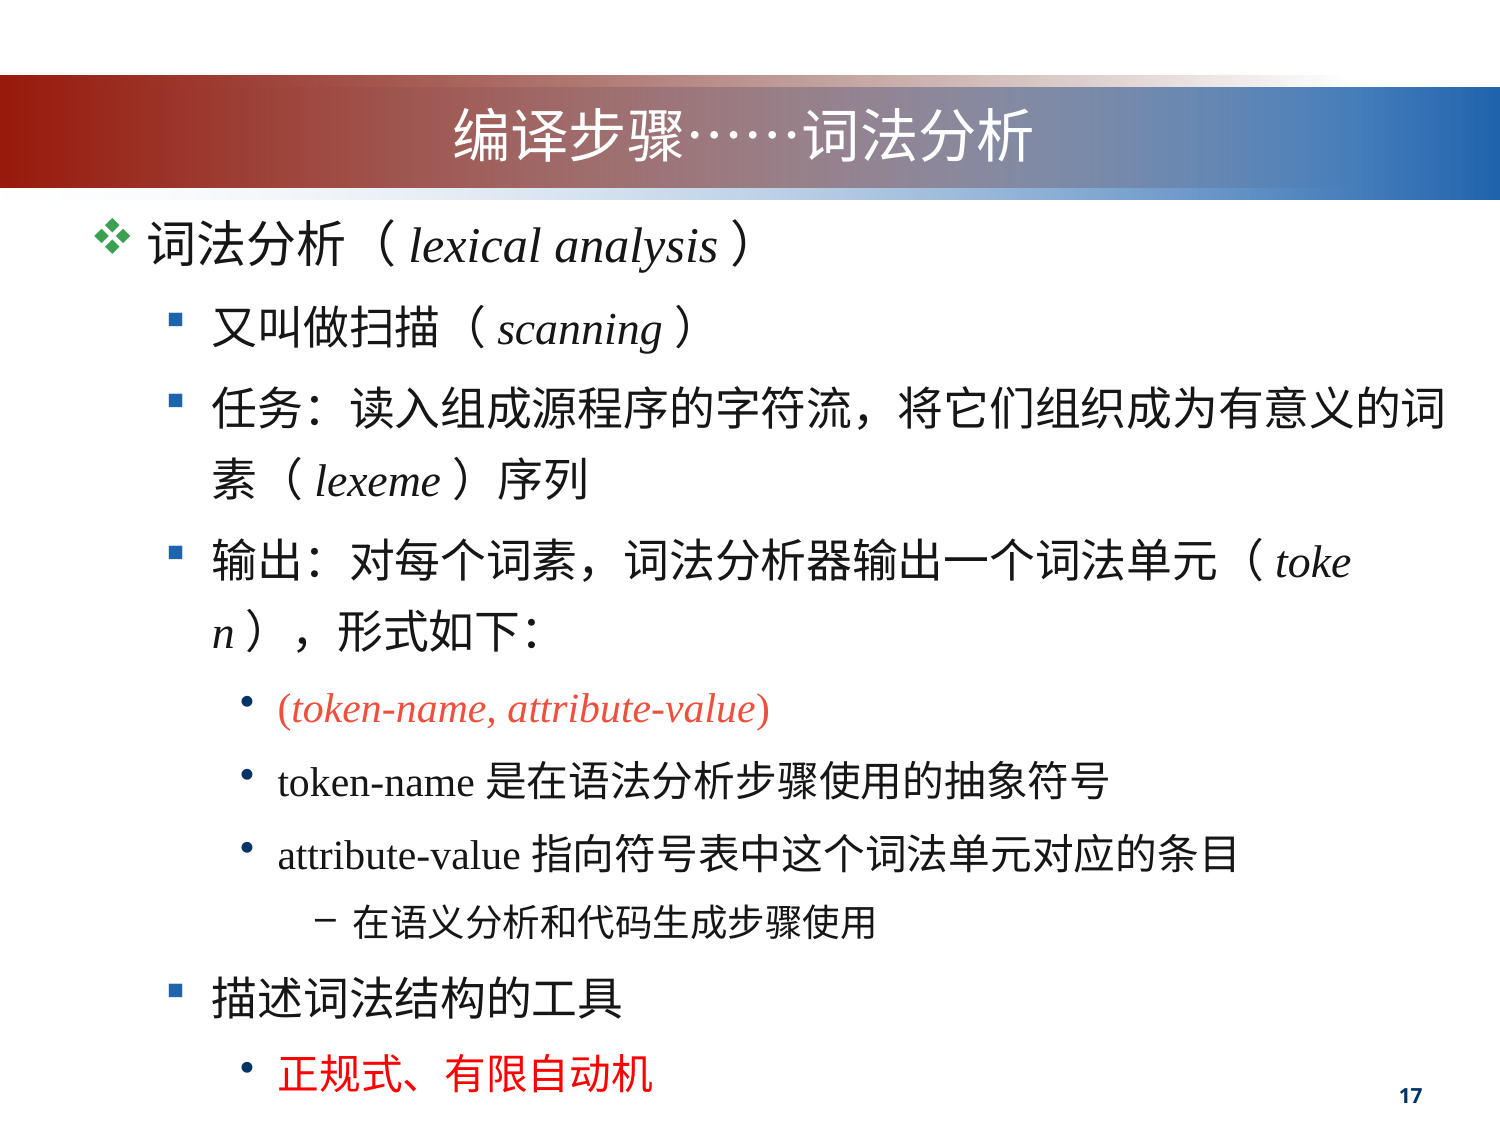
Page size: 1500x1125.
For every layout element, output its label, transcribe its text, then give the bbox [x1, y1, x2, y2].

list 词法分析（lexical analysis） 又叫做扫描（scanning） 任务：读入组成源程序的字符流，将它们组织成为有意义的词素（lexeme）序列 输出：对每个词素，词法分析器输出一个词法单元（token），形式如下： (token-name, attribute-value) token-name是在语法分析步骤使用的抽象符号 attribute-value指向符号表中这个词法单元对应的条目 在语义分析和代码生成步骤使用 描述词法结构的工具 正规式、有限自动机 [74, 187, 1476, 1024]
slide_number 17 [1087, 1074, 1438, 1117]
title 编译步骤……词法分析 [137, 87, 1351, 181]
